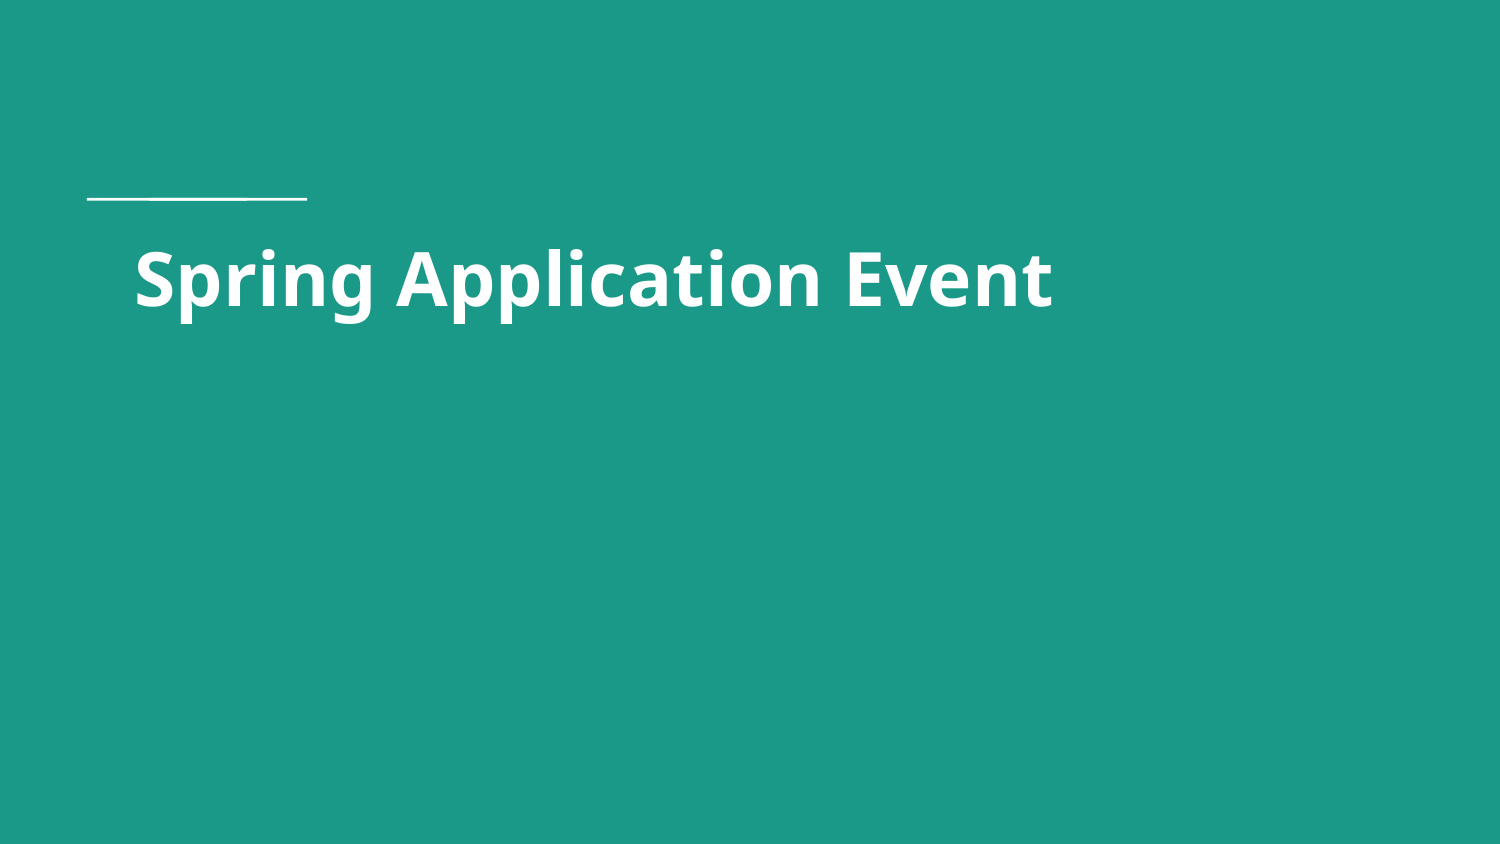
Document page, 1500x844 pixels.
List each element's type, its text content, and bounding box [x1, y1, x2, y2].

title Spring Application Event [119, 216, 1381, 466]
